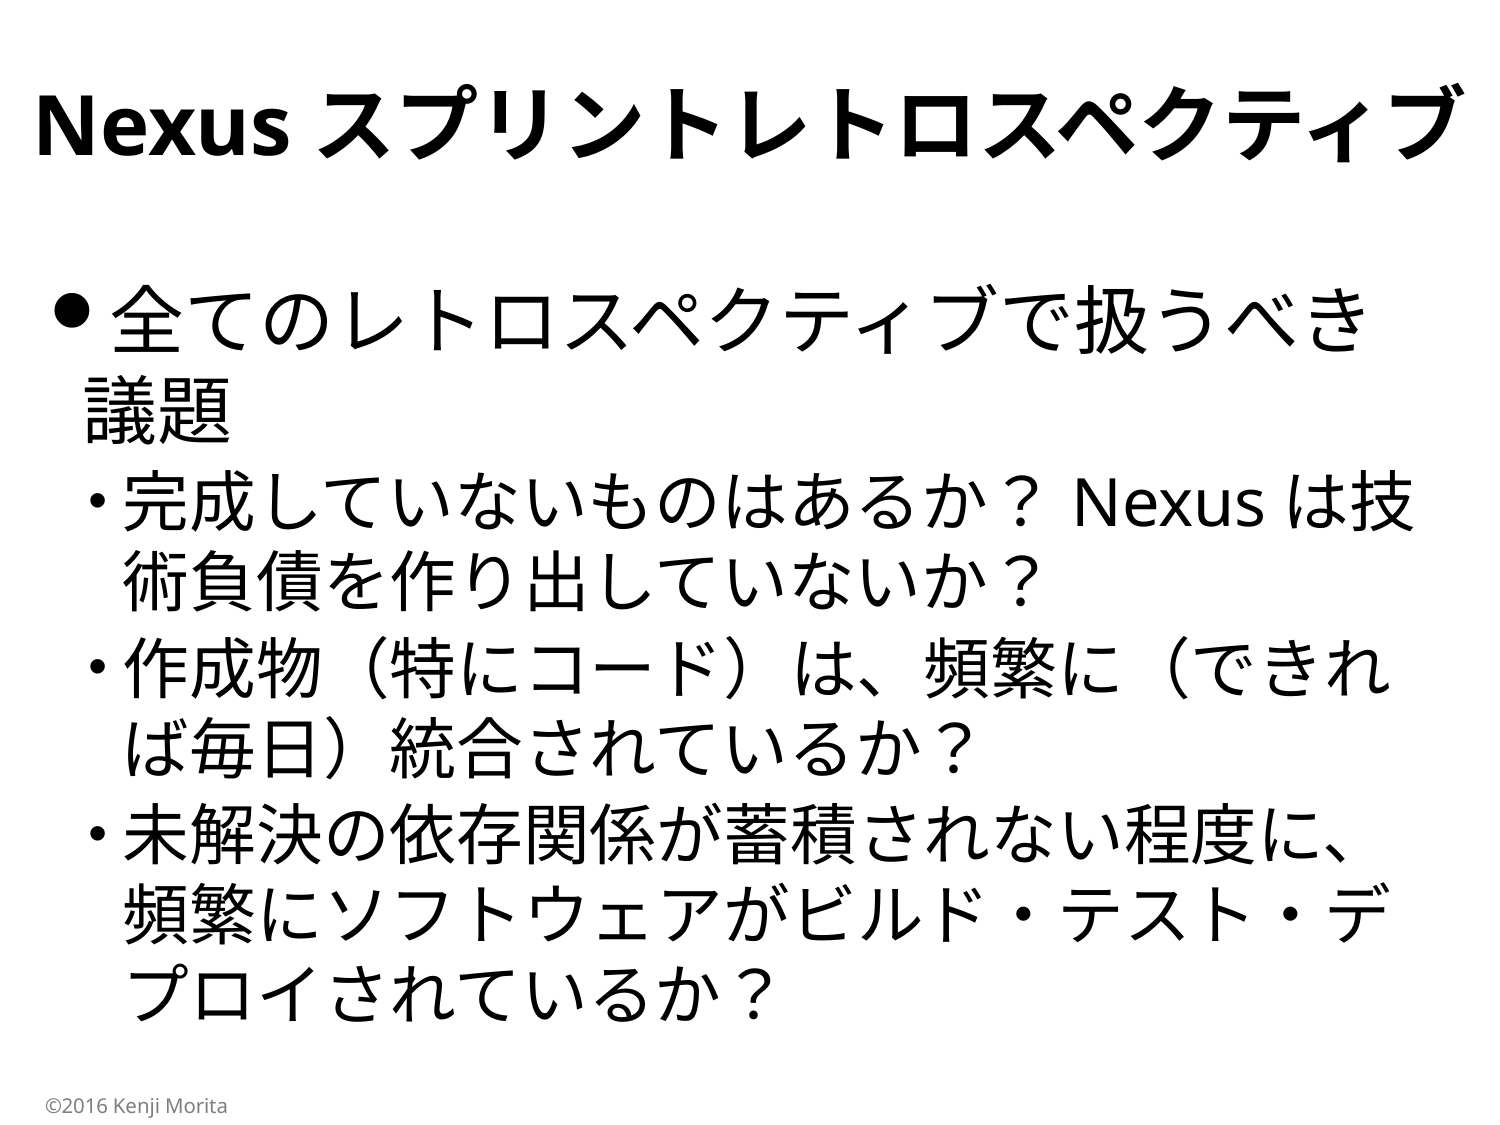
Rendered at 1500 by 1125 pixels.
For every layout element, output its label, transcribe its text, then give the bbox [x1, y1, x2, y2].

title Nexusスプリントレトロスペクティブ [0, 4, 1500, 240]
list 全てのレトロスペクティブで扱うべき議題 完成していないものはあるか？Nexusは技術負債を作り出していないか？ 作成物（特にコード）は、頻繁に（できれば毎日）統合されているか？ 未解決の依存関係が蓄積されない程度に、頻繁にソフトウェアがビルド・テスト・デプロイされているか？ [38, 268, 1459, 1080]
